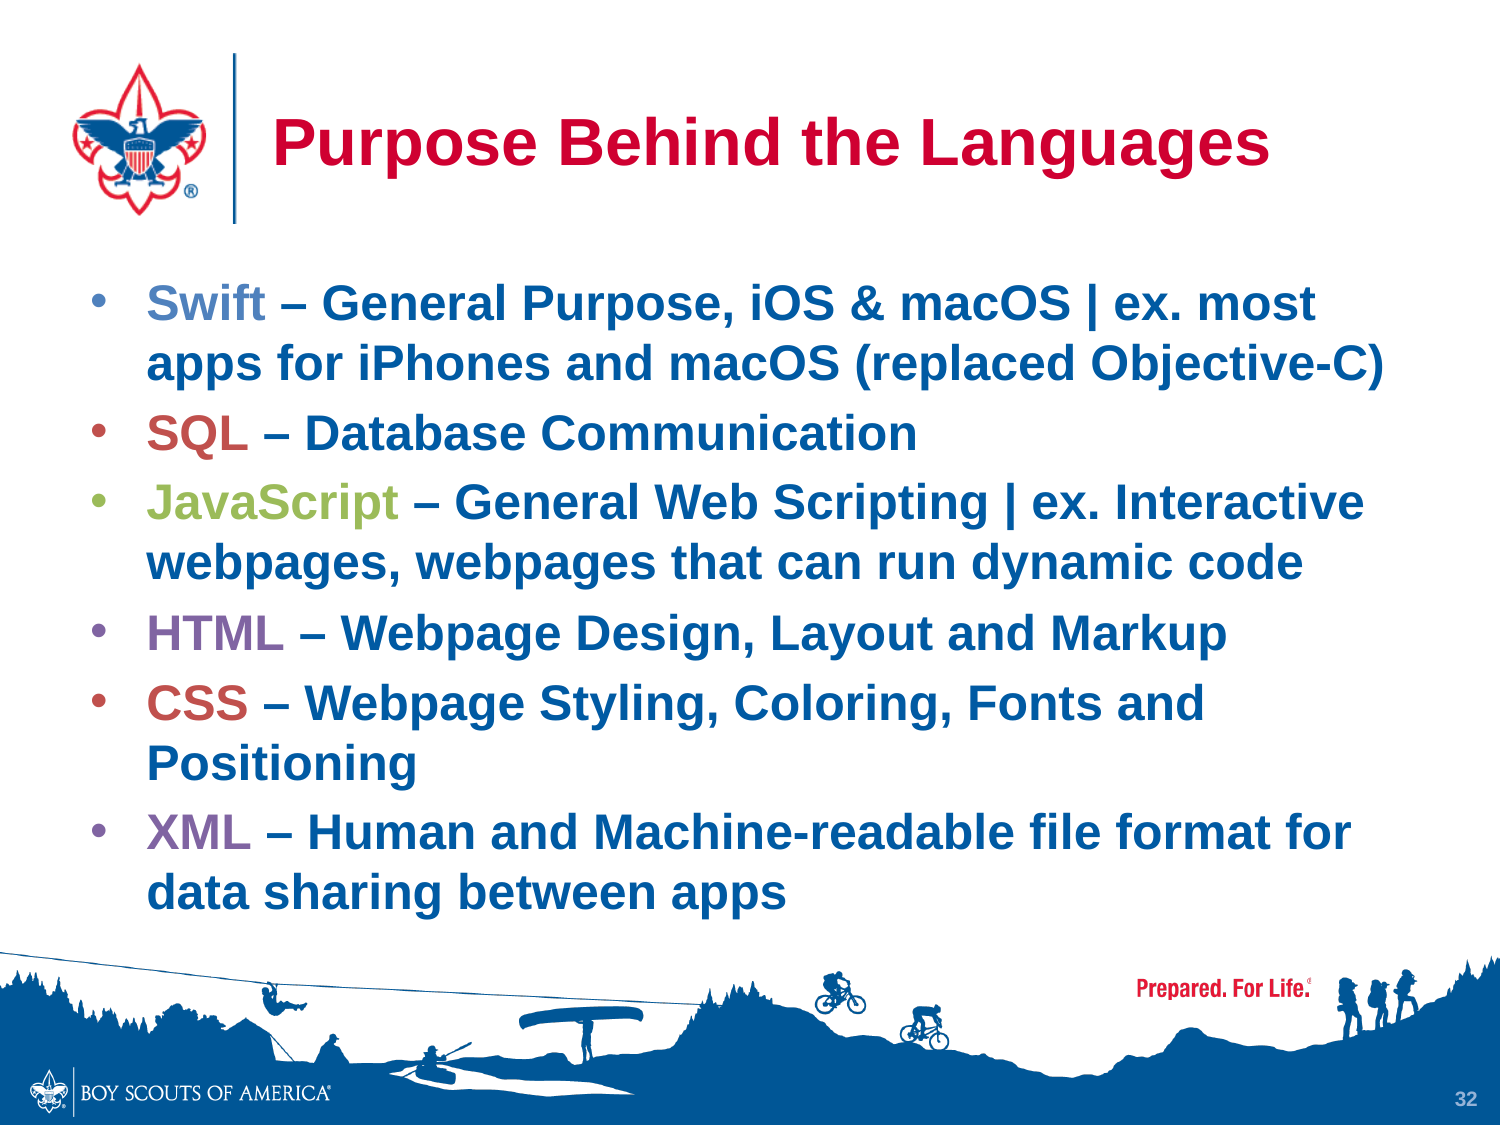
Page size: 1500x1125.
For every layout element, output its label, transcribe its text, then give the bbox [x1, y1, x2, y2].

title Purpose Behind the Languages [257, 45, 1413, 233]
slide_number 32 [1425, 1067, 1493, 1125]
list Swift – General Purpose, iOS & macOS | ex. most apps for iPhones and macOS (replaced Objective-C) SQL – Database Communication JavaScript – General Web Scripting | ex. Interactive webpages, webpages that can run dynamic code HTML – Webpage Design, Layout and Markup CSS – Webpage Styling, Coloring, Fonts and Positioning XML – Human and Machine-readable file format for data sharing between apps [75, 262, 1425, 958]
picture [0, 952, 1500, 1125]
picture [72, 53, 237, 224]
